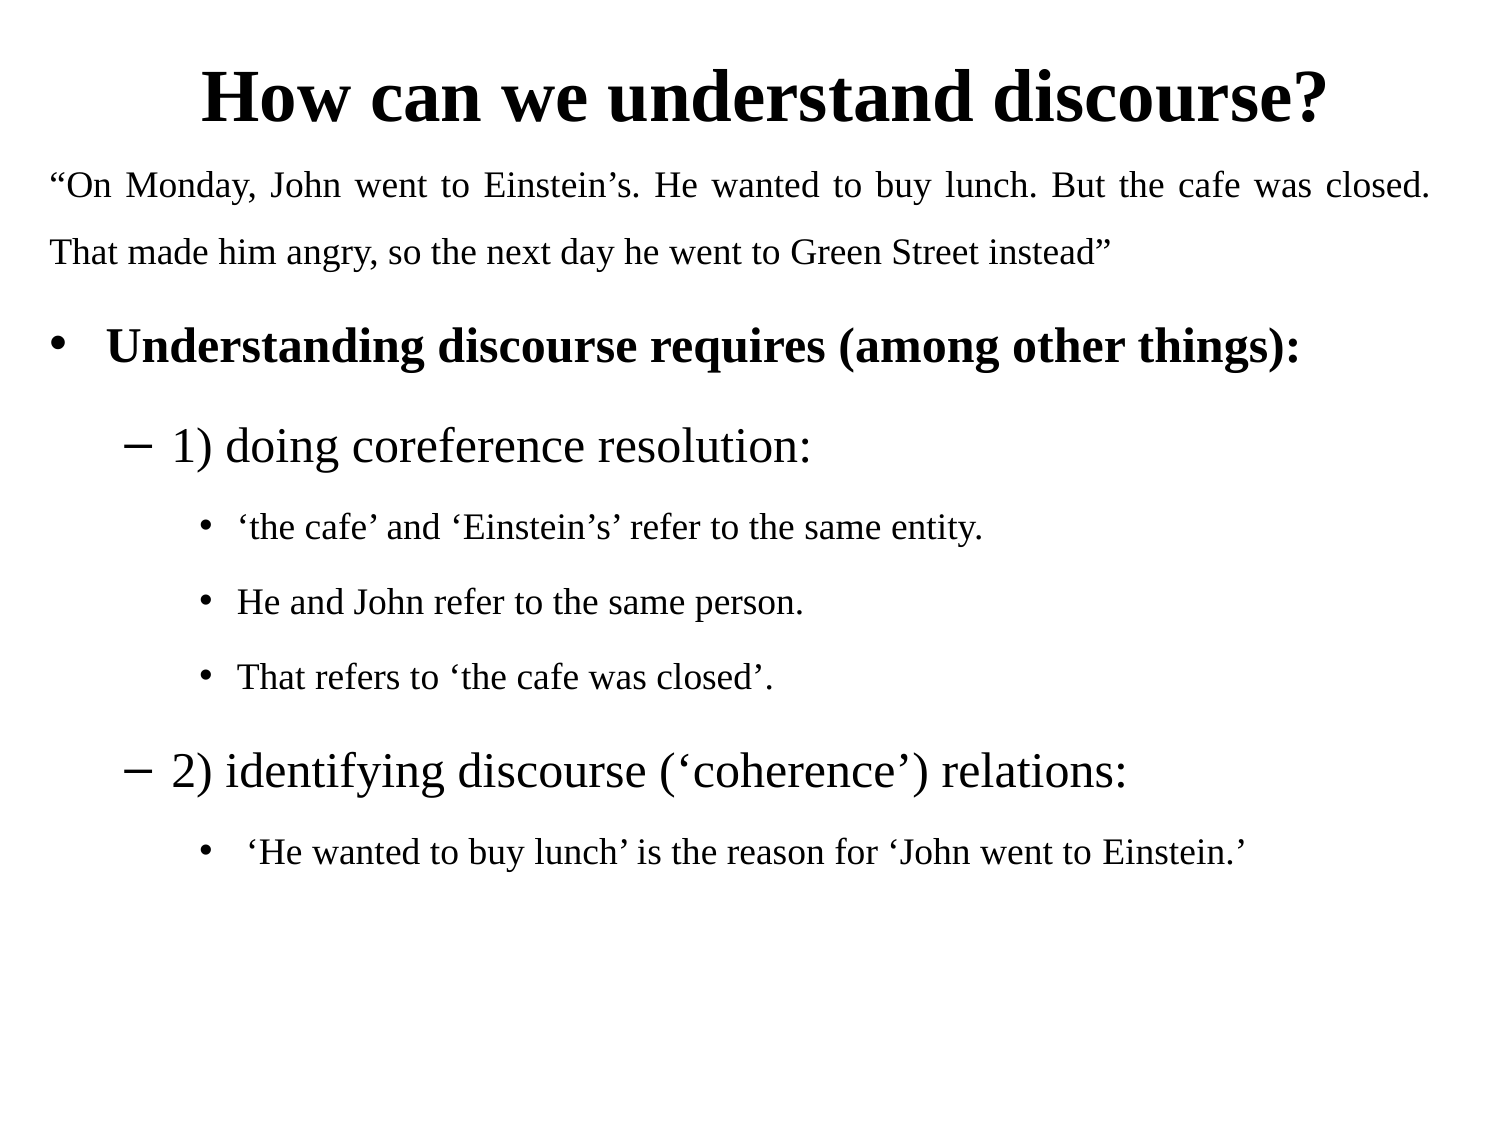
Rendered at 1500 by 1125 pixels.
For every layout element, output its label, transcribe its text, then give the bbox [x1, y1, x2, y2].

list “On Monday, John went to Einstein’s. He wanted to buy lunch. But the cafe was closed. That made him angry, so the next day he went to Green Street instead” Understanding discourse requires (among other things): 1) doing coreference resolution: ‘the cafe’ and ‘Einstein’s’ refer to the same entity. He and John refer to the same person. That refers to ‘the cafe was closed’. 2) identifying discourse (‘coherence’) relations: ‘He wanted to buy lunch’ is the reason for ‘John went to Einstein.’ [34, 129, 1448, 998]
title How can we understand discourse? [33, 33, 1500, 151]
